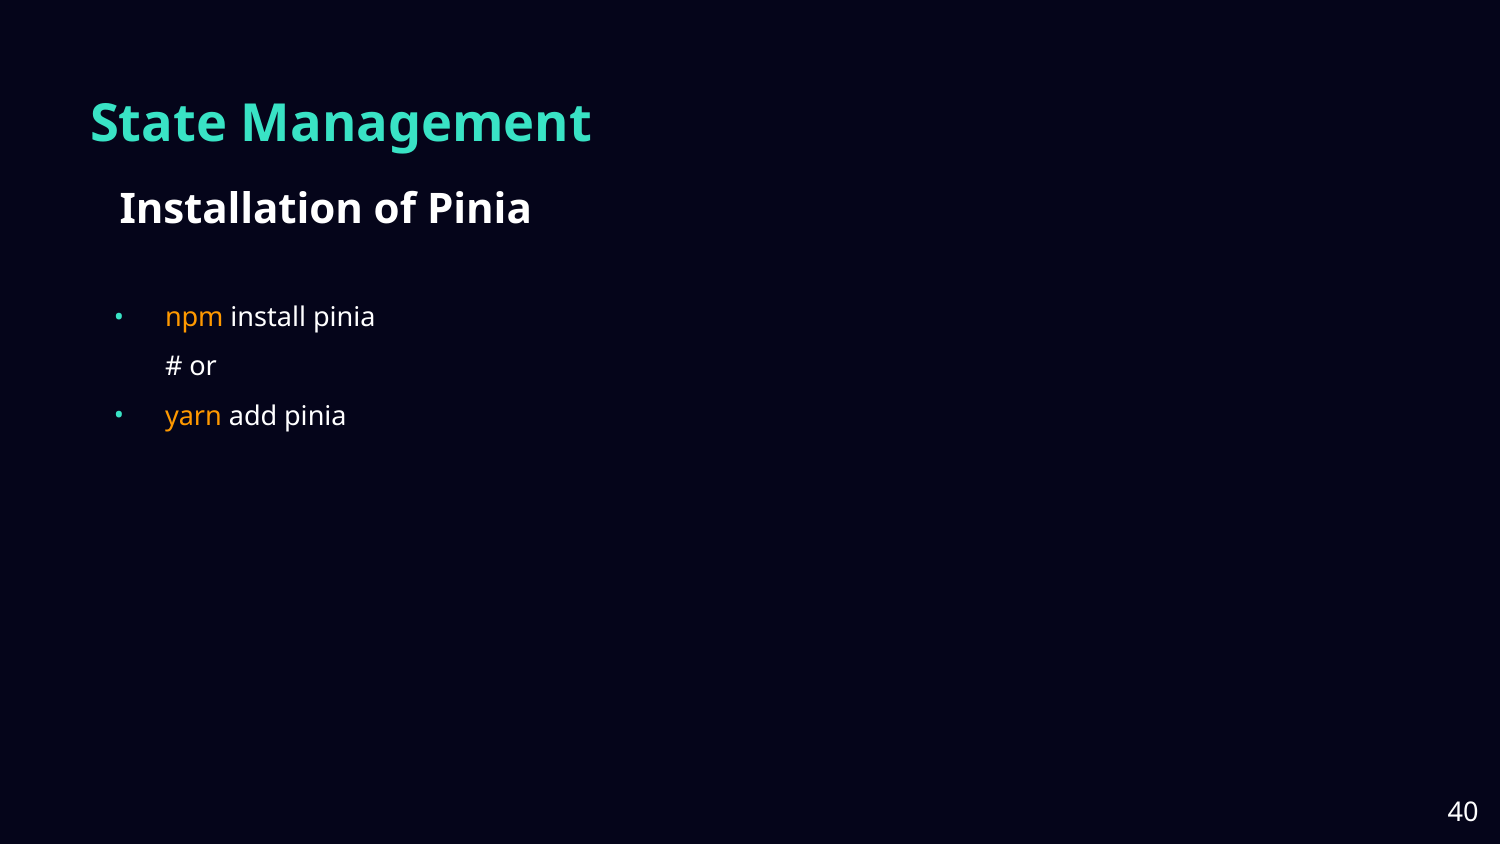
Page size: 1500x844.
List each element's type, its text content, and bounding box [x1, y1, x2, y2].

title State Management [75, 72, 1387, 167]
slide_number ‹#› [1403, 779, 1494, 844]
list Installation of Pinia npm install pinia # or yarn add pinia [75, 167, 1387, 750]
